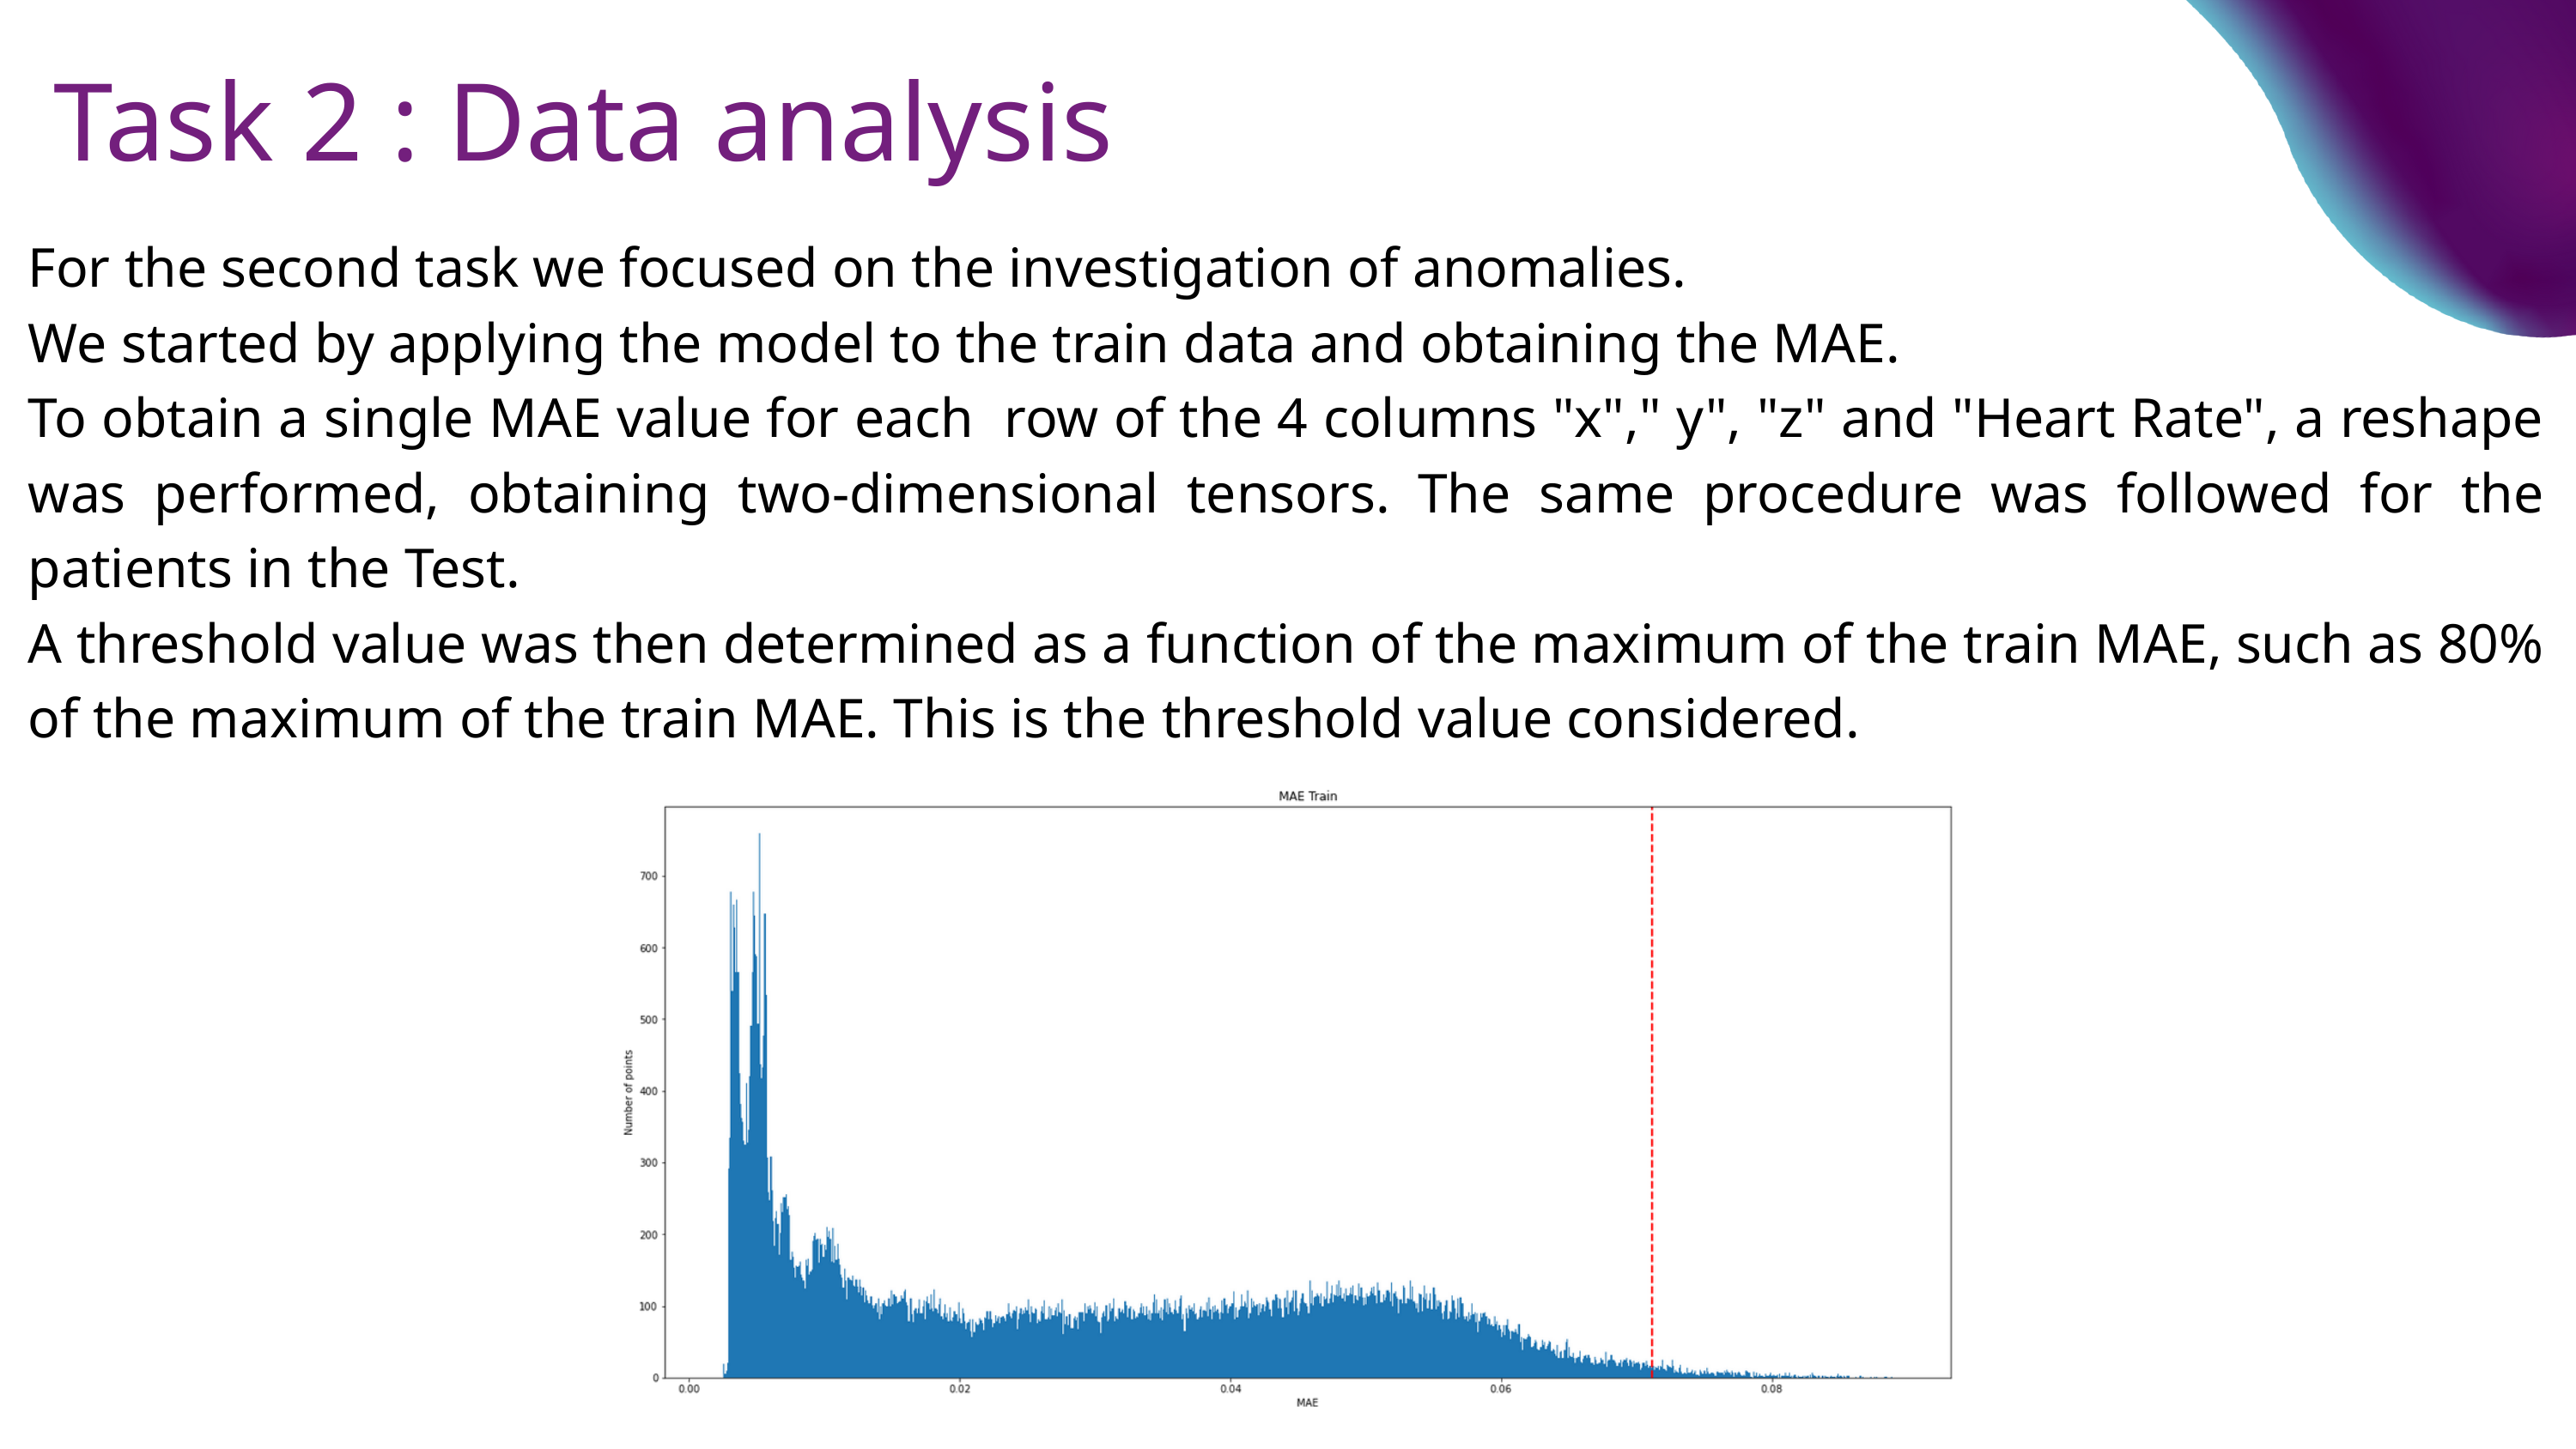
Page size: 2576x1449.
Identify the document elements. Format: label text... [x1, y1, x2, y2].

text_box Task 2 : Data analysis [53, 32, 2021, 183]
picture [618, 784, 1958, 1416]
text_box For the second task we focused on the investigation of anomalies. We started by applying the model to the train data and obtaining the MAE. To obtain a single MAE value for each row of the 4 columns "x"," y", "z" and "Heart Rate", a reshape was performed, obtaining two-dimensional tensors. The same procedure was followed for the patients in the Test. A threshold value was then determined as a function of the maximum of the train MAE, such as 80% of the maximum of the train MAE. This is the threshold value considered. [28, 222, 2548, 824]
picture [1998, 0, 2576, 340]
